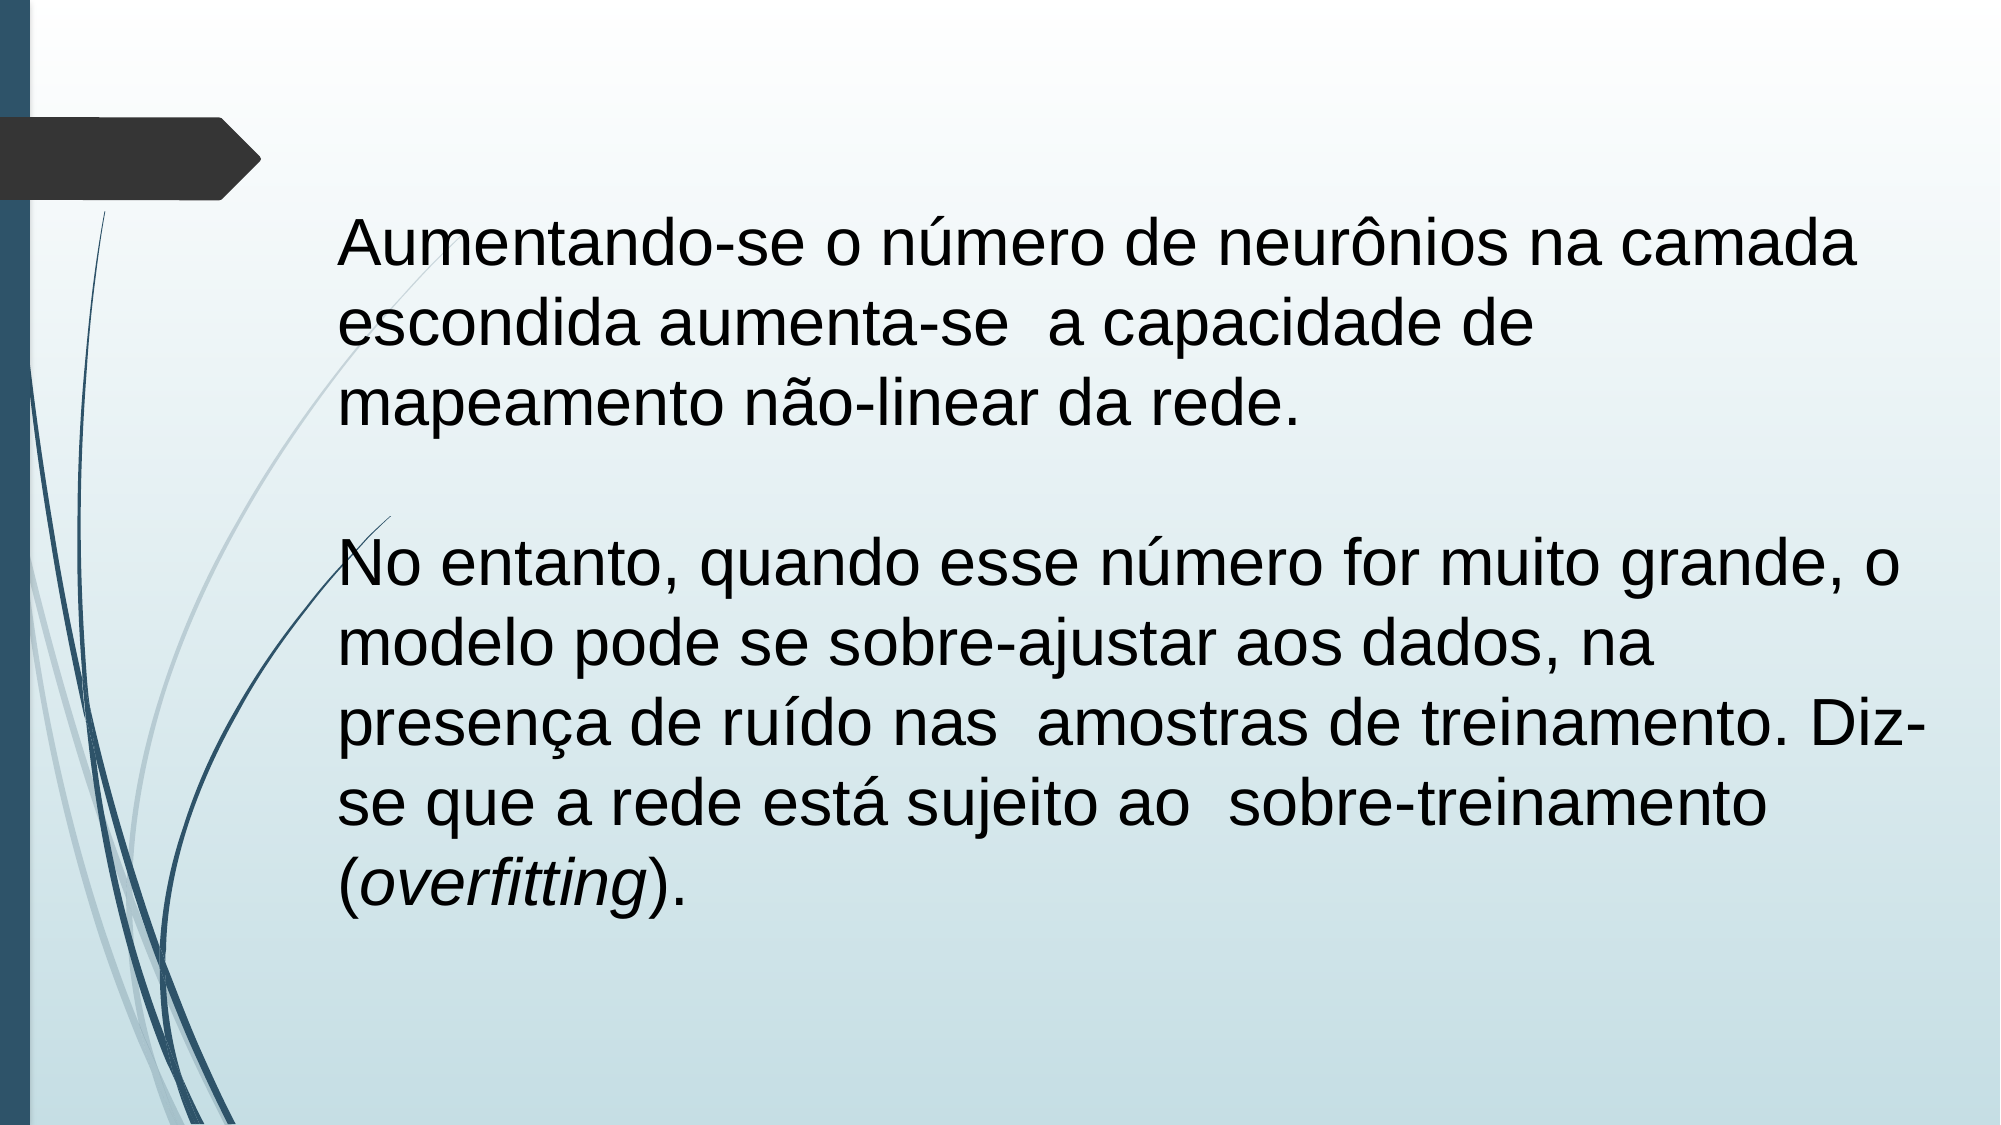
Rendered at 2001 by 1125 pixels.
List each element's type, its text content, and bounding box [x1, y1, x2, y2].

text_box Aumentando-se o número de neurônios na camada escondida aumenta-se a capacidade de mapeamento não-linear da rede. No entanto, quando esse número for muito grande, o modelo pode se sobre-ajustar aos dados, na presença de ruído nas amostras de treinamento. Diz-se que a rede está sujeito ao sobre-treinamento (overfitting). [322, 191, 1950, 926]
